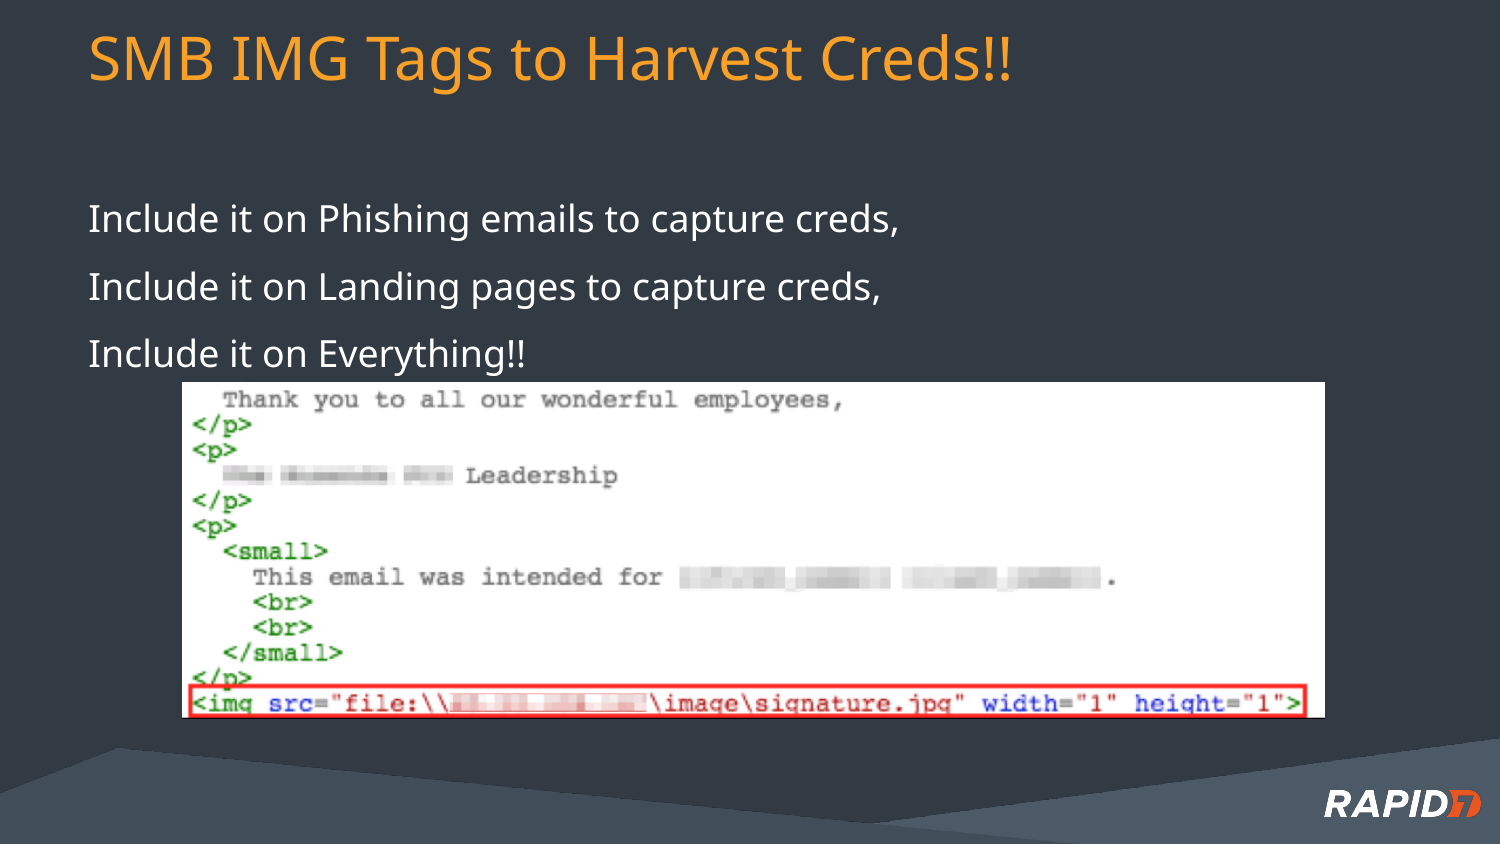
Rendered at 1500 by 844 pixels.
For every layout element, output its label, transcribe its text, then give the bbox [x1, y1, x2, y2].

picture [181, 382, 1325, 720]
title SMB IMG Tags to Harvest Creds!! [77, 55, 1430, 132]
picture [0, 737, 1500, 844]
list Include it on Phishing emails to capture creds, Include it on Landing pages to capture creds, Include it on Everything!! [77, 161, 1430, 383]
